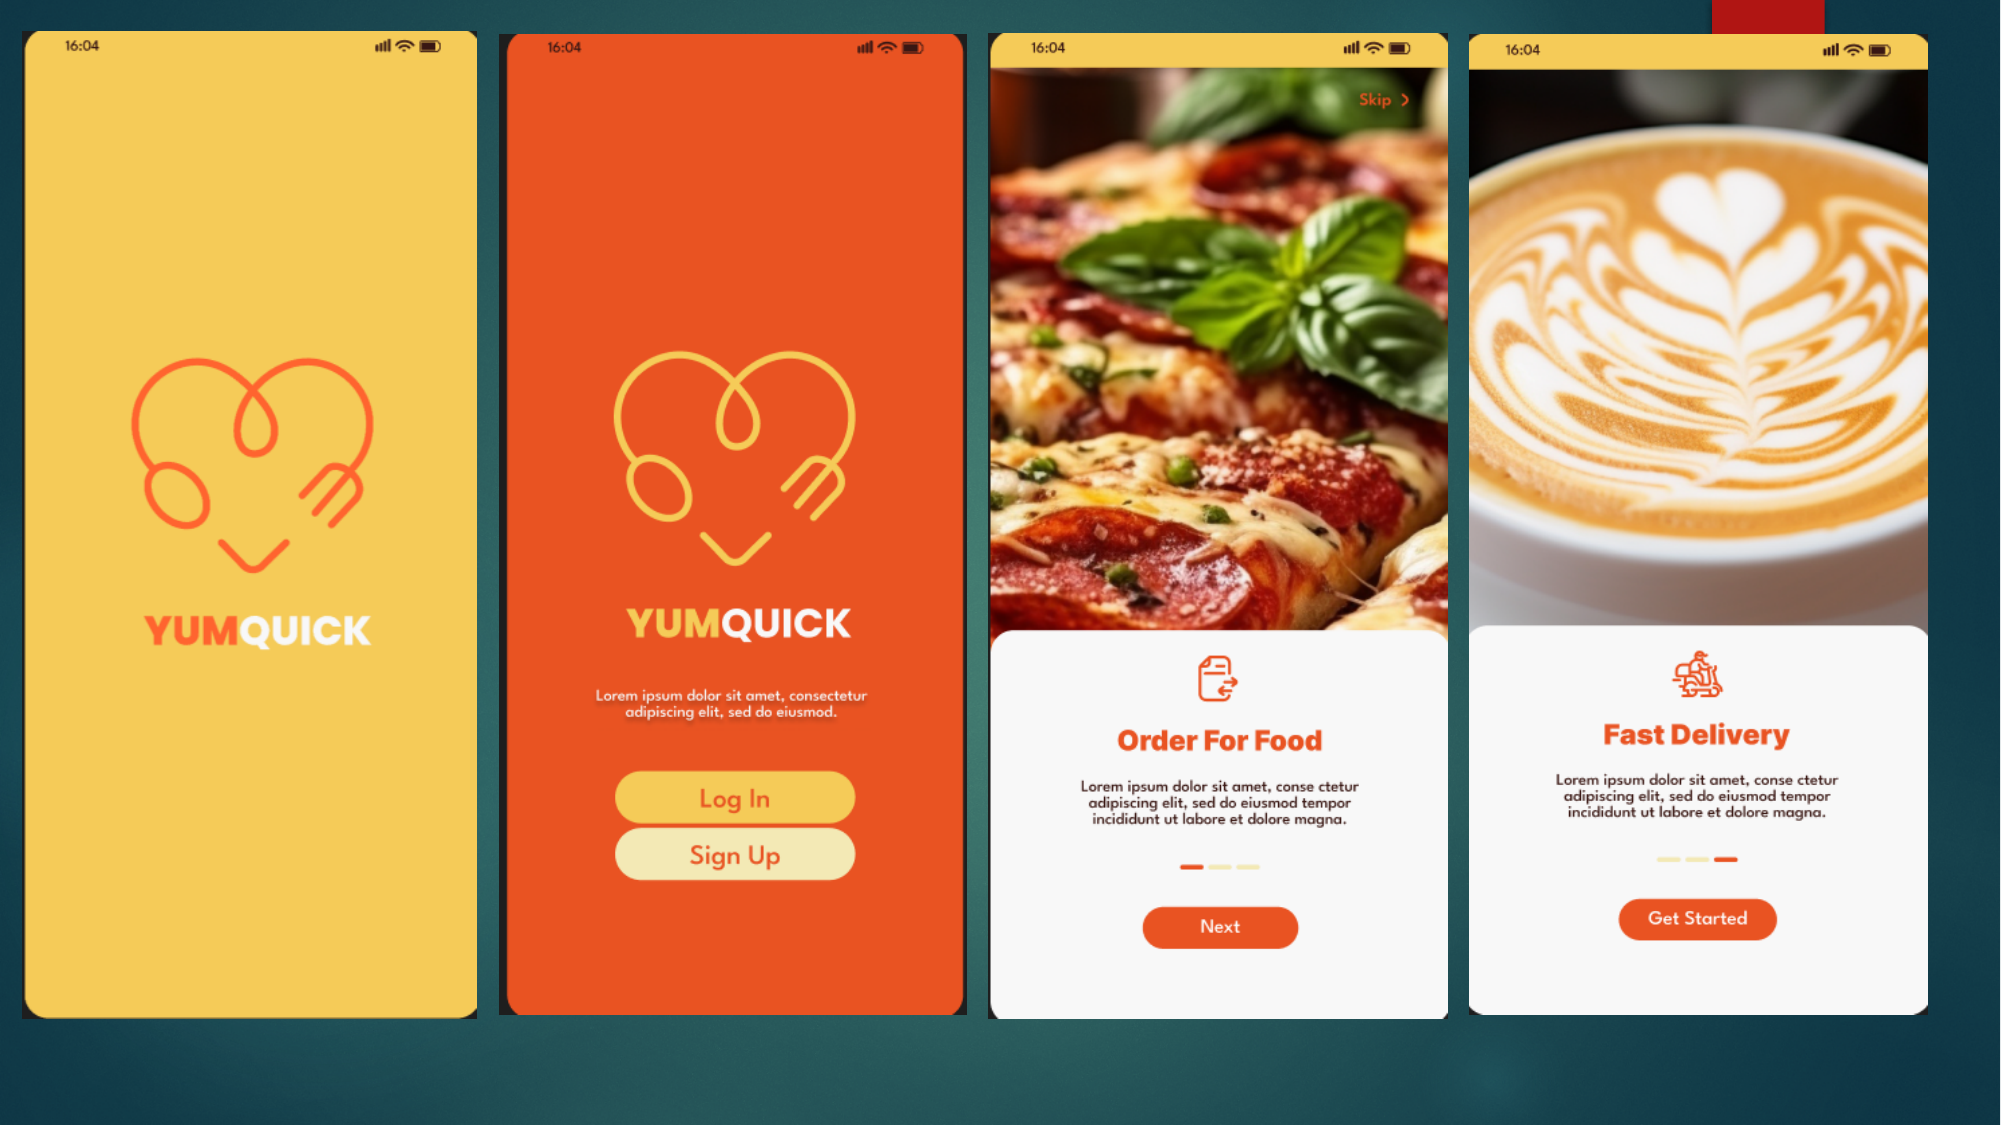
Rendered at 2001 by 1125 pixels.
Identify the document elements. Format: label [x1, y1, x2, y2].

picture [22, 31, 478, 1019]
picture [1469, 34, 1928, 1016]
picture [499, 34, 967, 1016]
text_box [0, 0, 2000, 1125]
picture [988, 33, 1448, 1019]
